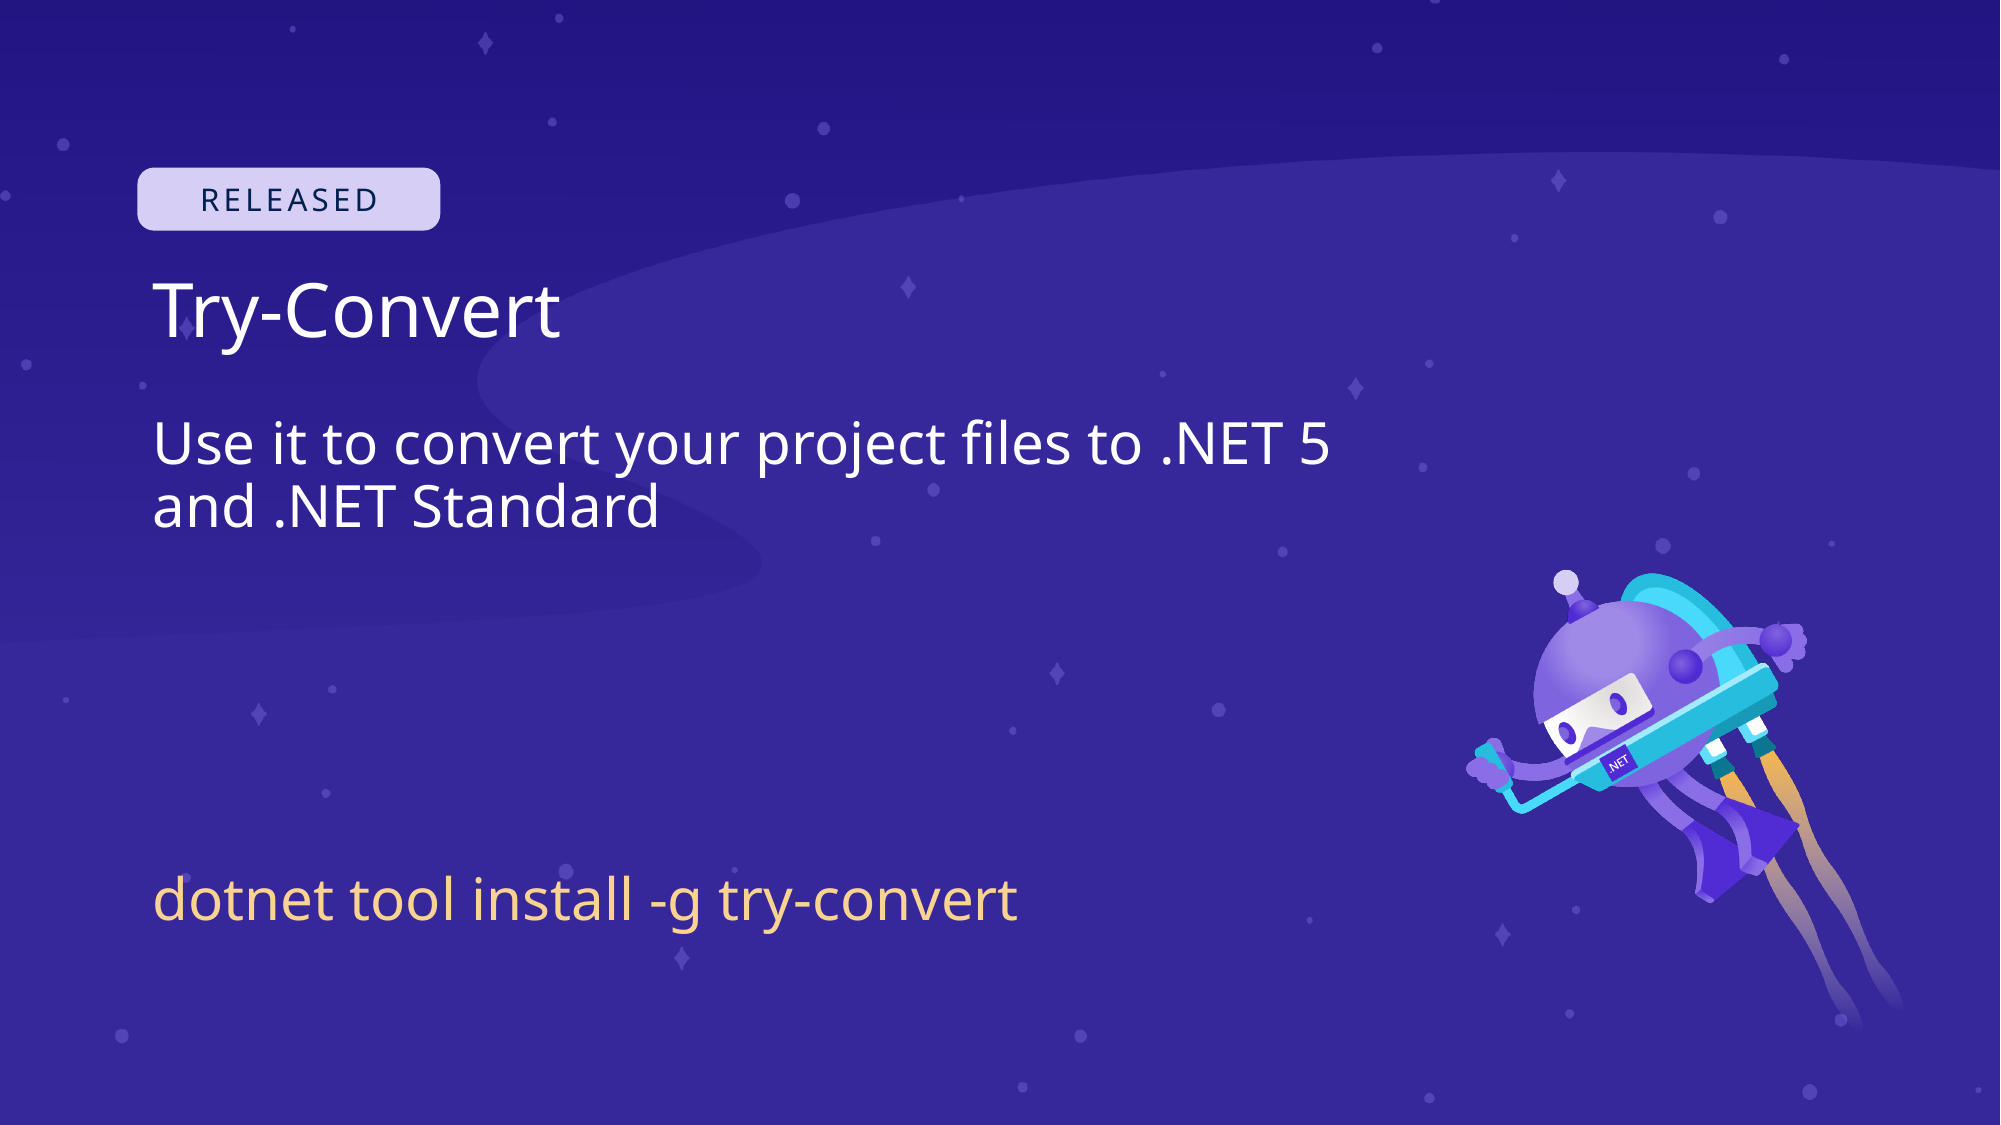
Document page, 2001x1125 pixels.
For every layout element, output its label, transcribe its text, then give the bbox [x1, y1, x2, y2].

picture [0, 0, 2000, 1125]
title Try-Convert [137, 258, 1863, 369]
list Use it to convert your project files to .NET 5 and .NET Standard [137, 406, 1863, 839]
list dotnet tool install -g try-convert [137, 862, 1863, 958]
